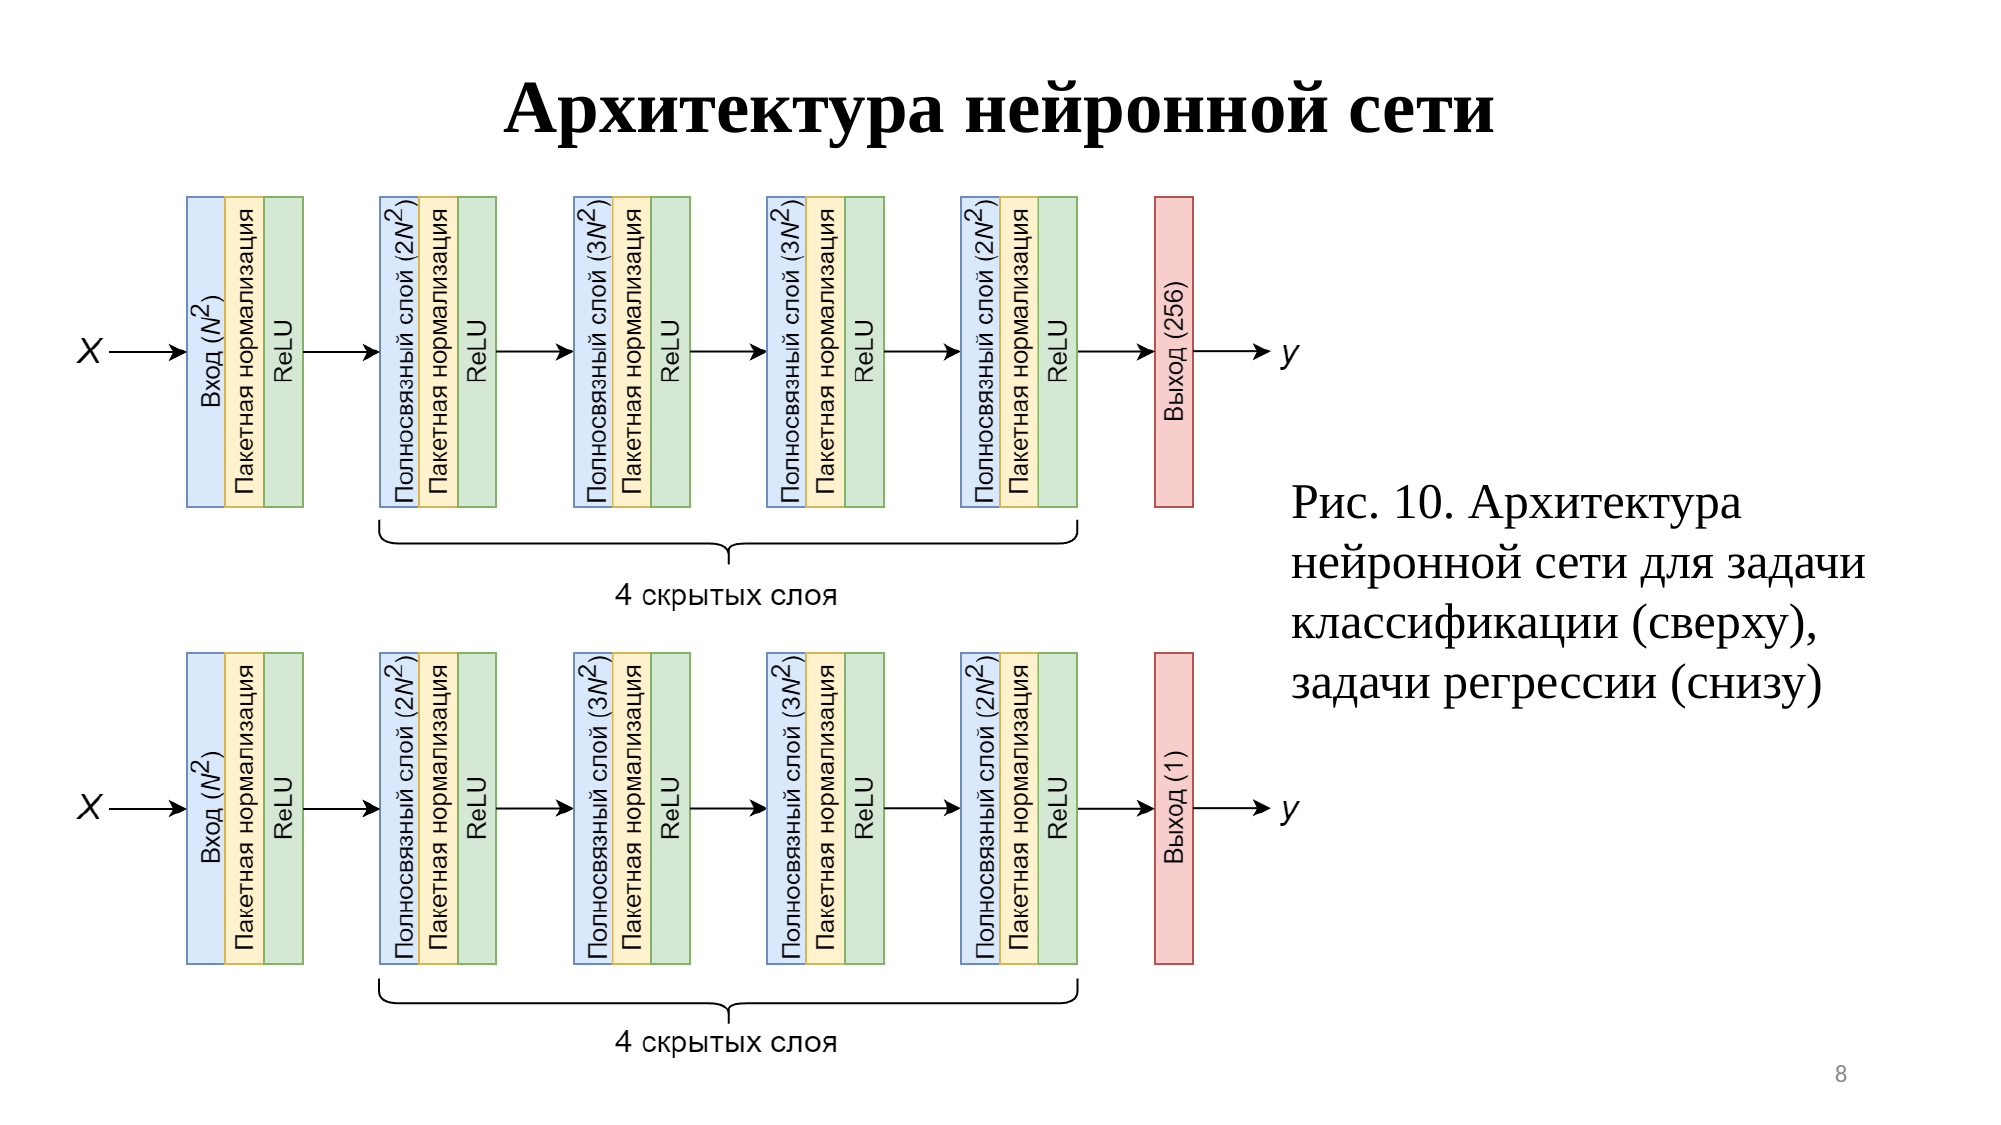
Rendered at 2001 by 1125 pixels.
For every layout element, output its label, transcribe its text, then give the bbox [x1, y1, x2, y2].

text_box Рис. 10. Архитектура нейронной сети для задачи классификации (сверху), задачи регрессии (снизу) [1276, 461, 1909, 716]
picture [69, 652, 1310, 1073]
title Архитектура нейронной сети [174, 36, 1826, 182]
slide_number 8 [1412, 1042, 1863, 1103]
picture [69, 196, 1310, 626]
